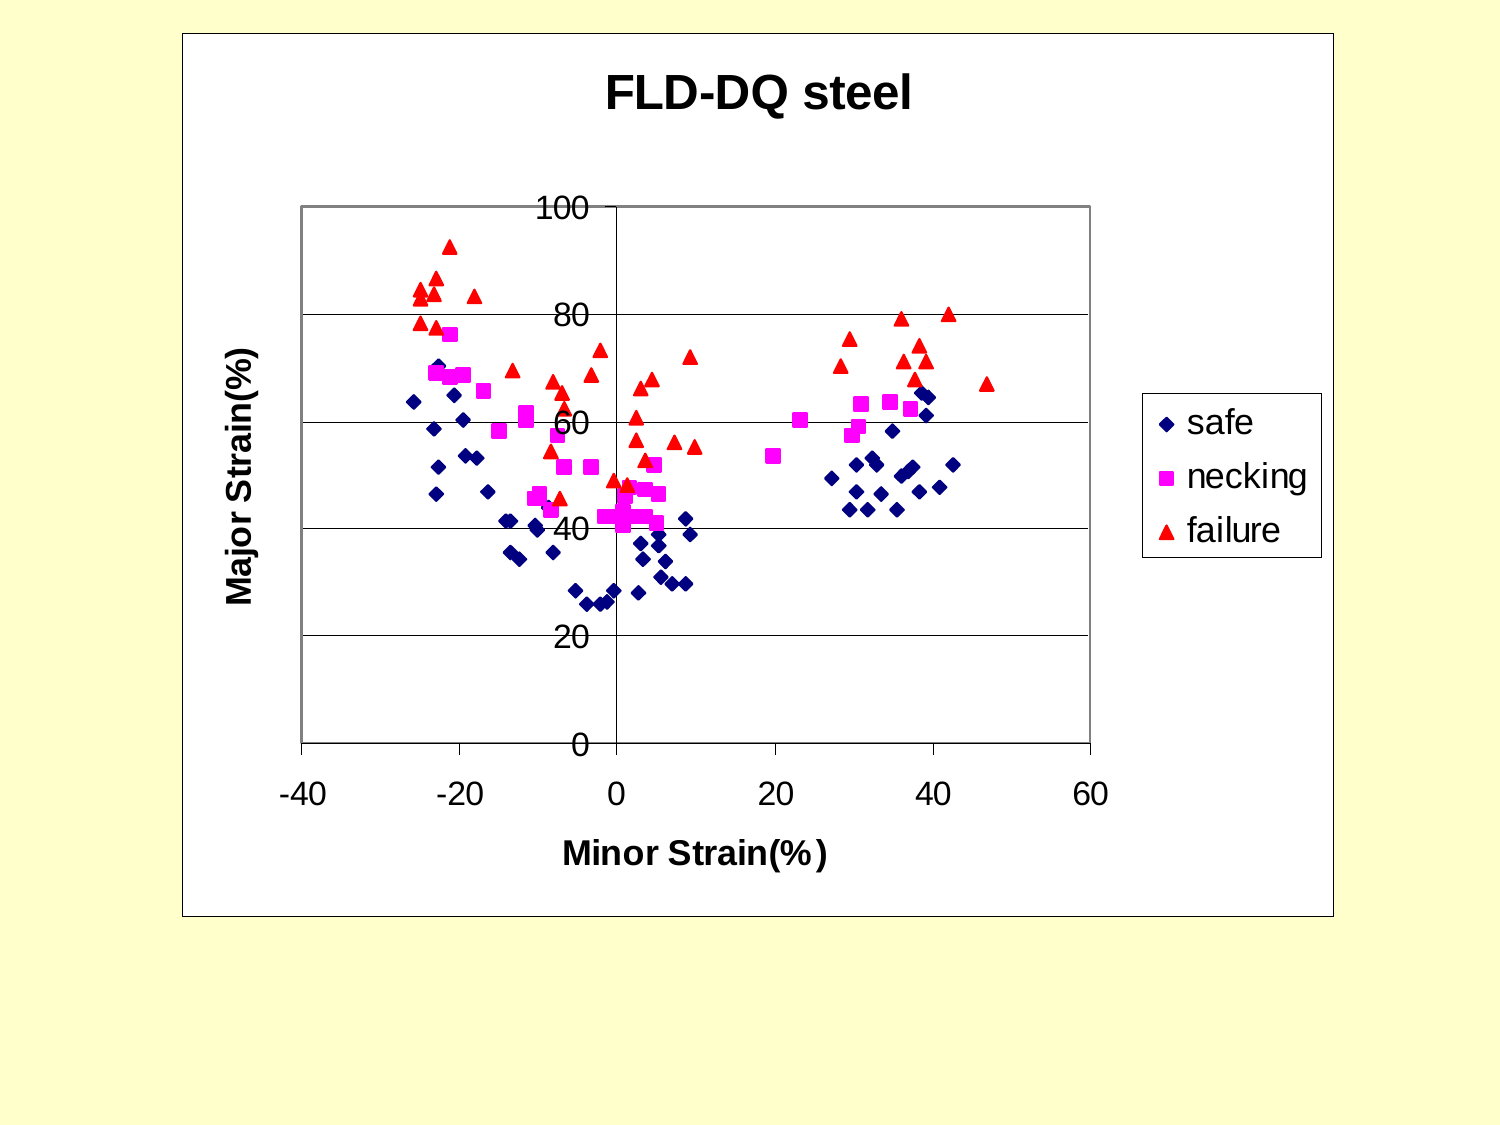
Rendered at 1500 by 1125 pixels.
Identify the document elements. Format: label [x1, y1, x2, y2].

text_box [170, 22, 1347, 928]
